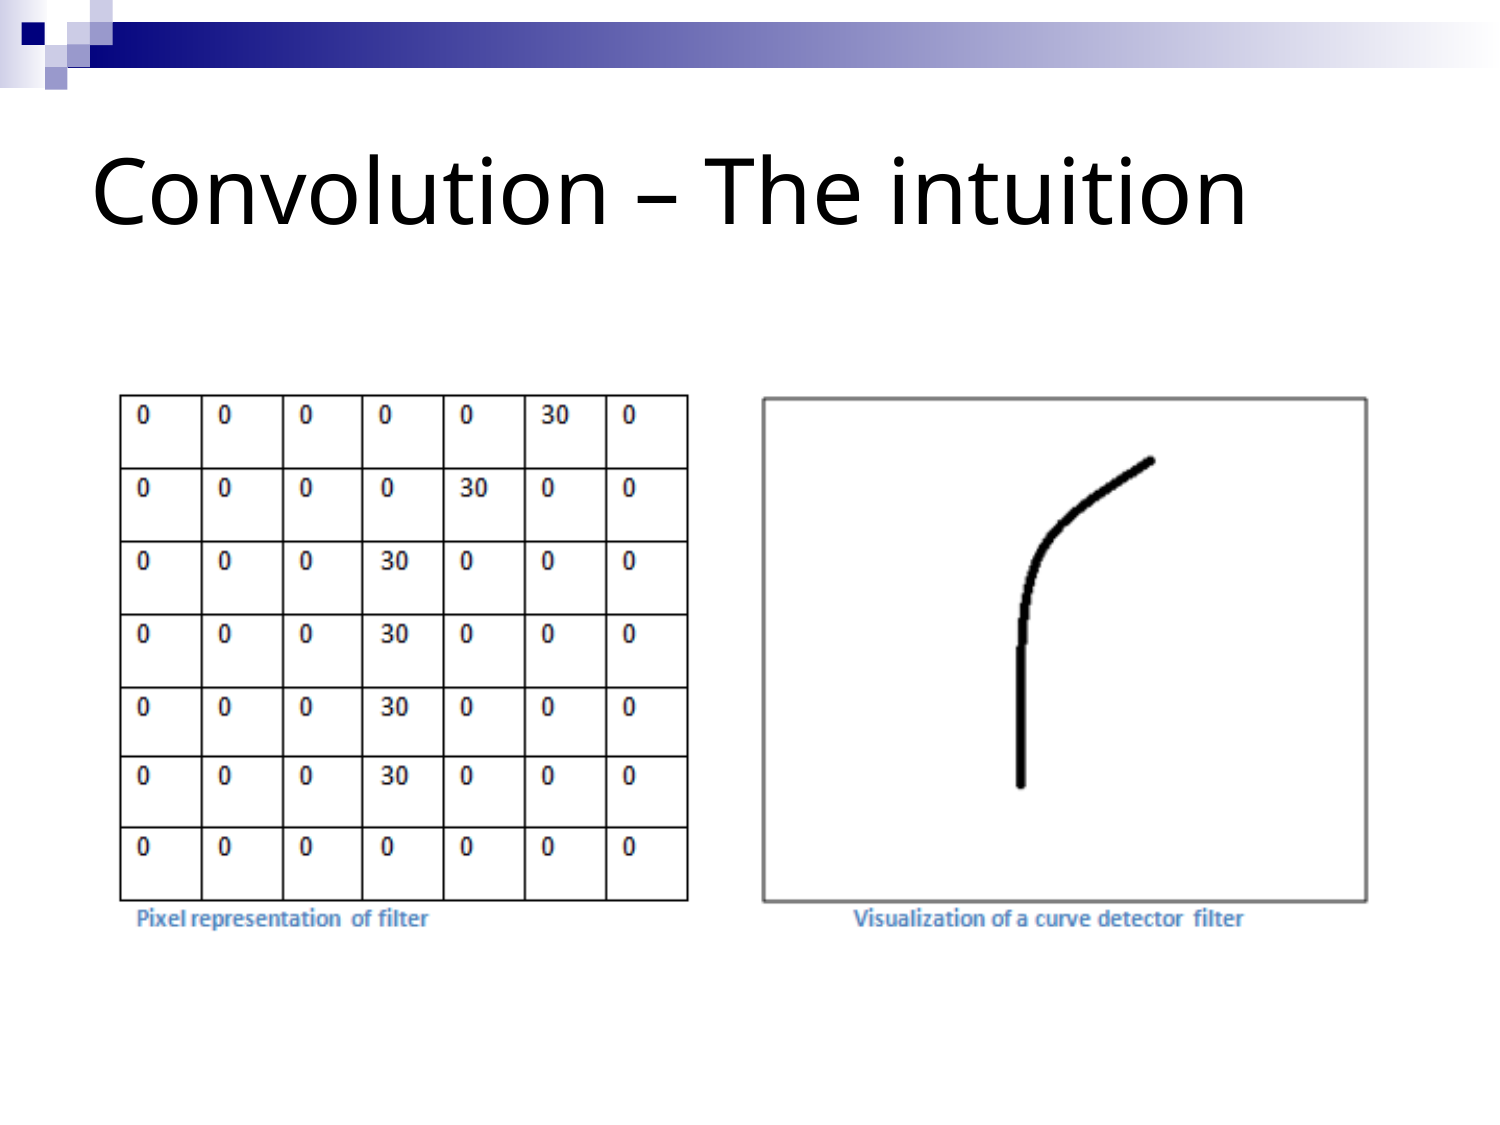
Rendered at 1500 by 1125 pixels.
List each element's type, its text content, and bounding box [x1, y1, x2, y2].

title Convolution – The intuition [75, 75, 1425, 300]
picture [97, 370, 1399, 951]
